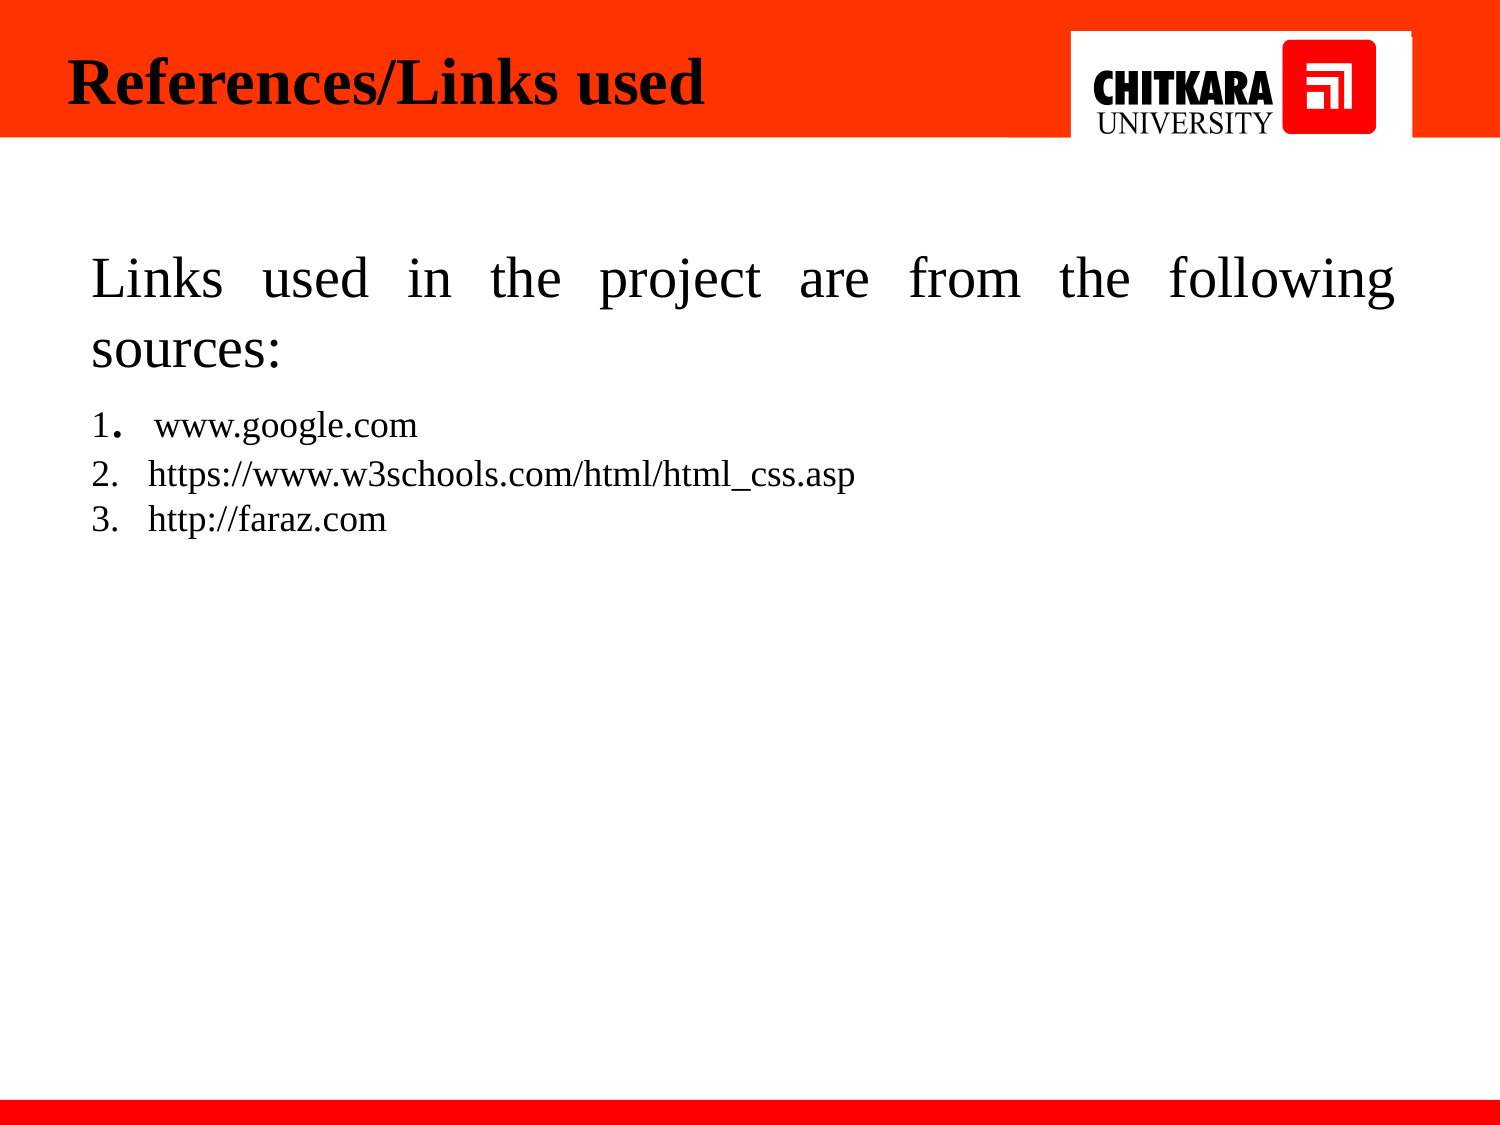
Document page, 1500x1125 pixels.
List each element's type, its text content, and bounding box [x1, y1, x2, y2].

picture [1074, 37, 1391, 138]
text_box Links used in the project are from the following sources: 1. www.google.com 2. https://www.w3schools.com/html/html_css.asp 3. http://faraz.com [76, 231, 1412, 592]
text_box References/Links used [53, 30, 939, 126]
